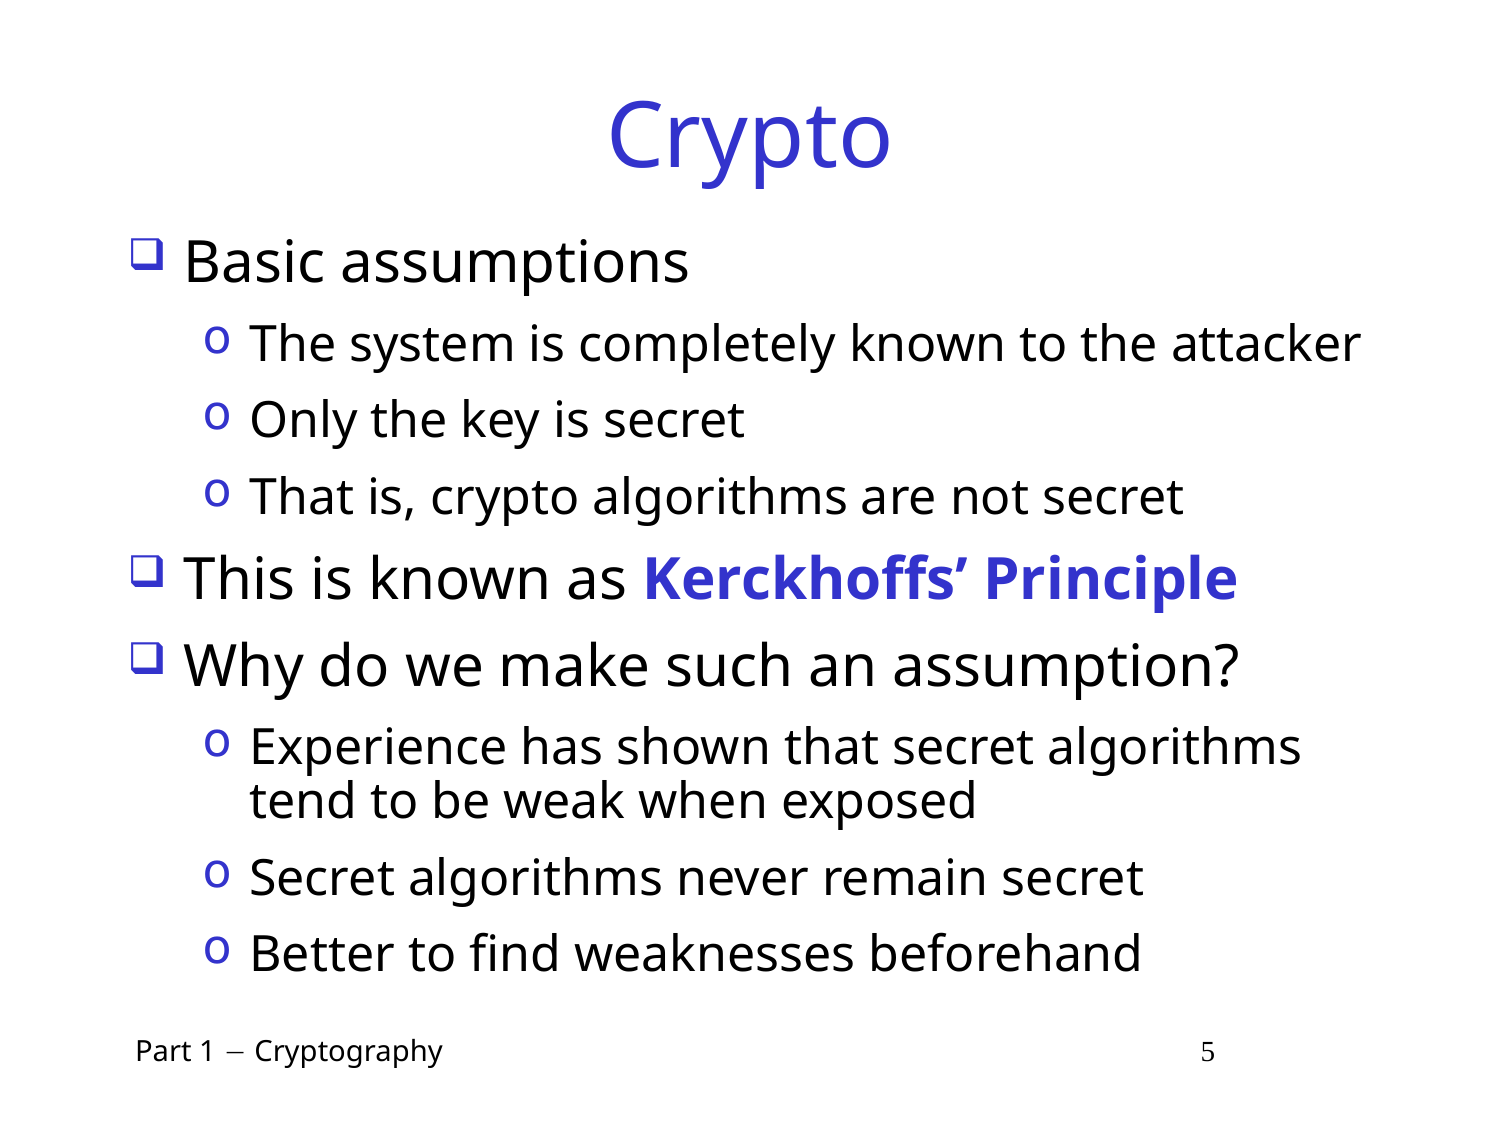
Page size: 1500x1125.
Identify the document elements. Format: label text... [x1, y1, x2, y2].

list Basic assumptions The system is completely known to the attacker Only the key is secret That is, crypto algorithms are not secret This is known as Kerckhoffs’ Principle Why do we make such an assumption? Experience has shown that secret algorithms tend to be weak when exposed Secret algorithms never remain secret Better to find weaknesses beforehand [112, 224, 1401, 1001]
title Crypto [112, 49, 1388, 213]
footer Part 1  Cryptography 5 [112, 1024, 1401, 1101]
